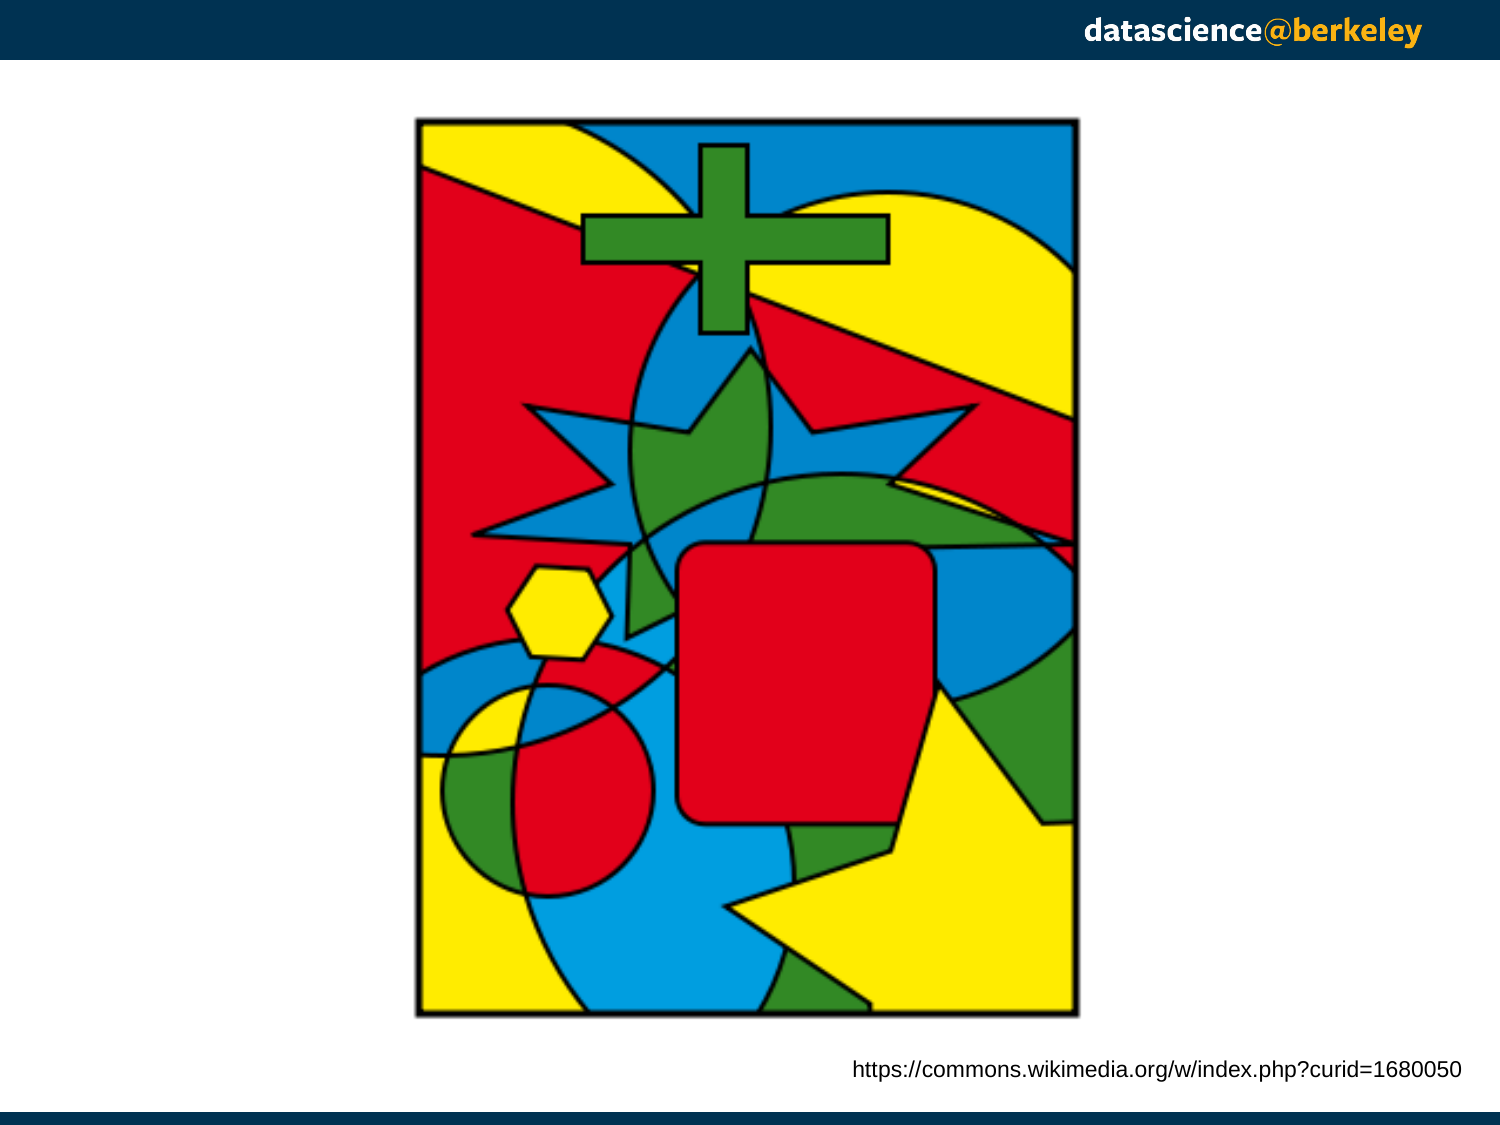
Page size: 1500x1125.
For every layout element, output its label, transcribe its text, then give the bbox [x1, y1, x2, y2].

picture [1079, 10, 1431, 52]
picture [396, 99, 1101, 1038]
text_box https://commons.wikimedia.org/w/index.php?curid=1680050 [837, 1046, 1500, 1089]
